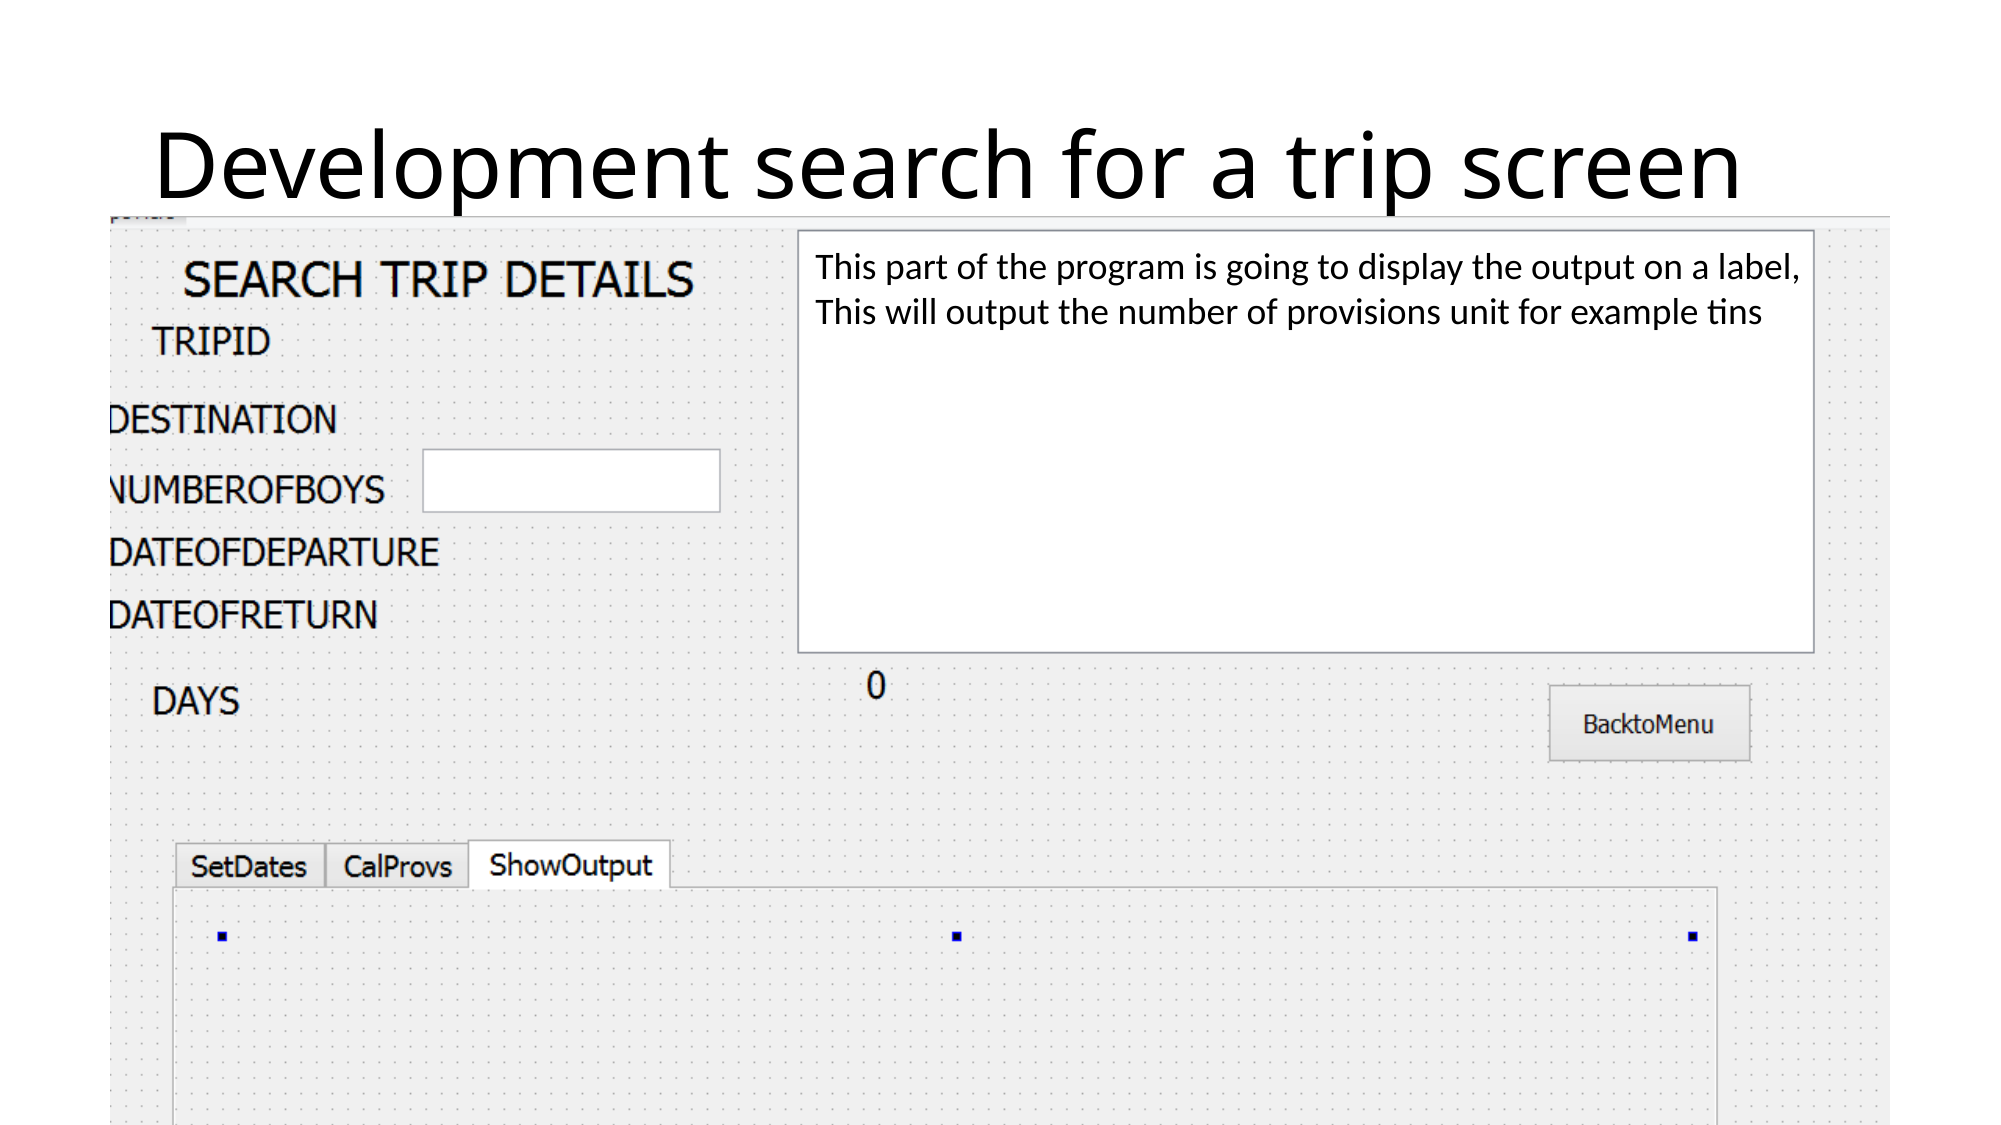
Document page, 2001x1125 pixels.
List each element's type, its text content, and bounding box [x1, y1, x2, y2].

title Development search for a trip screen [137, 59, 1863, 216]
picture [110, 216, 1890, 1125]
